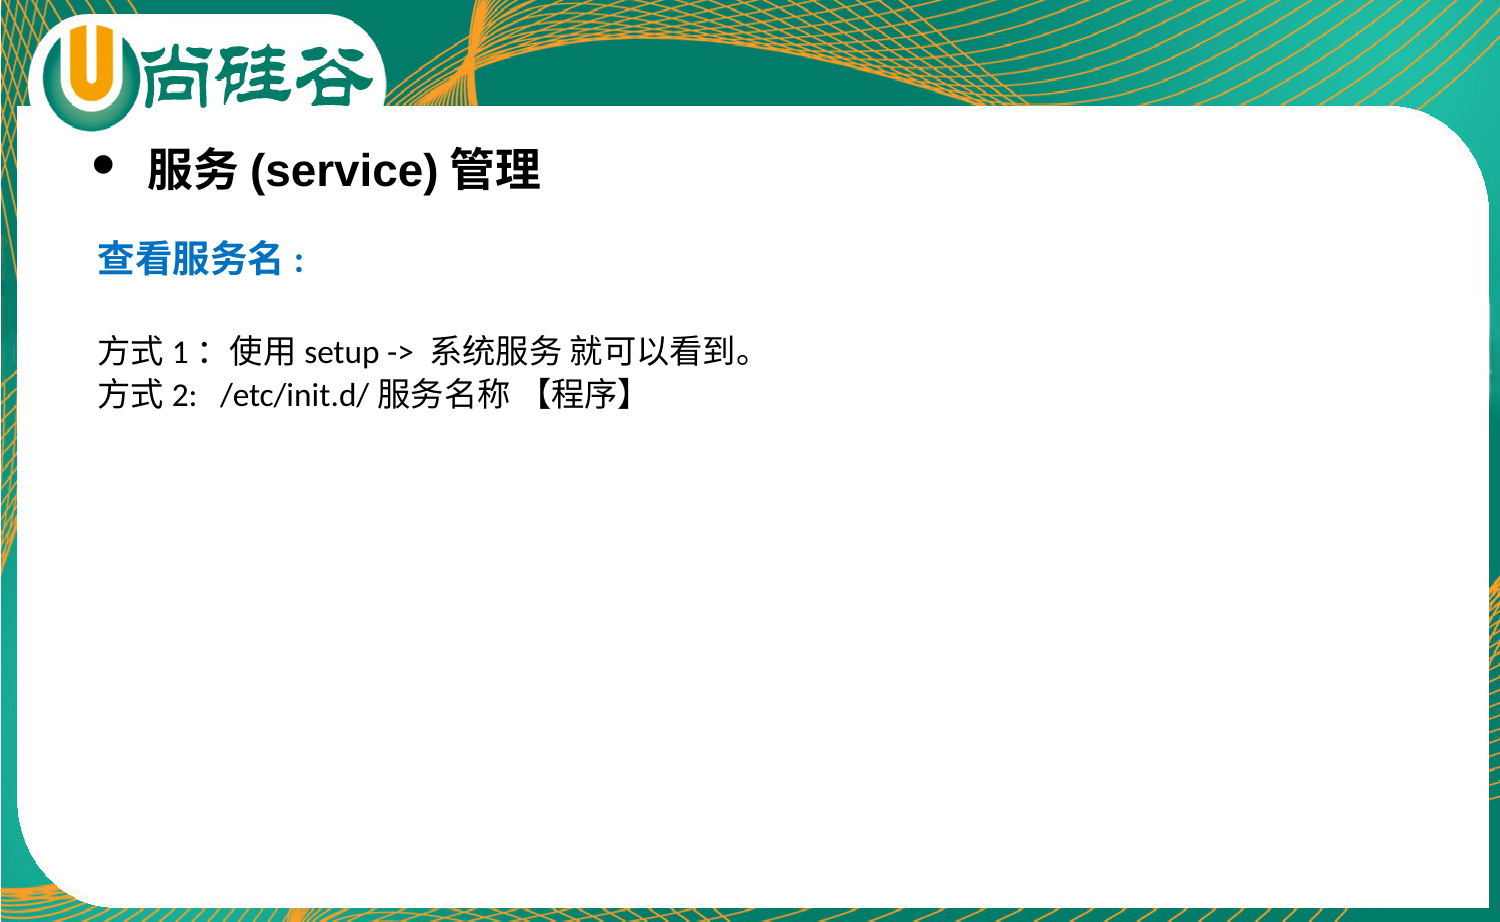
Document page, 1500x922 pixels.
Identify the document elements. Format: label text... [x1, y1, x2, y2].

picture [0, 0, 1500, 922]
text_box 查看服务名: 方式1：使用setup -> 系统服务 就可以看到。 方式2: /etc/init.d/服务名称 【程序】 [82, 232, 1436, 507]
text_box 服务(service)管理 [76, 139, 1270, 204]
